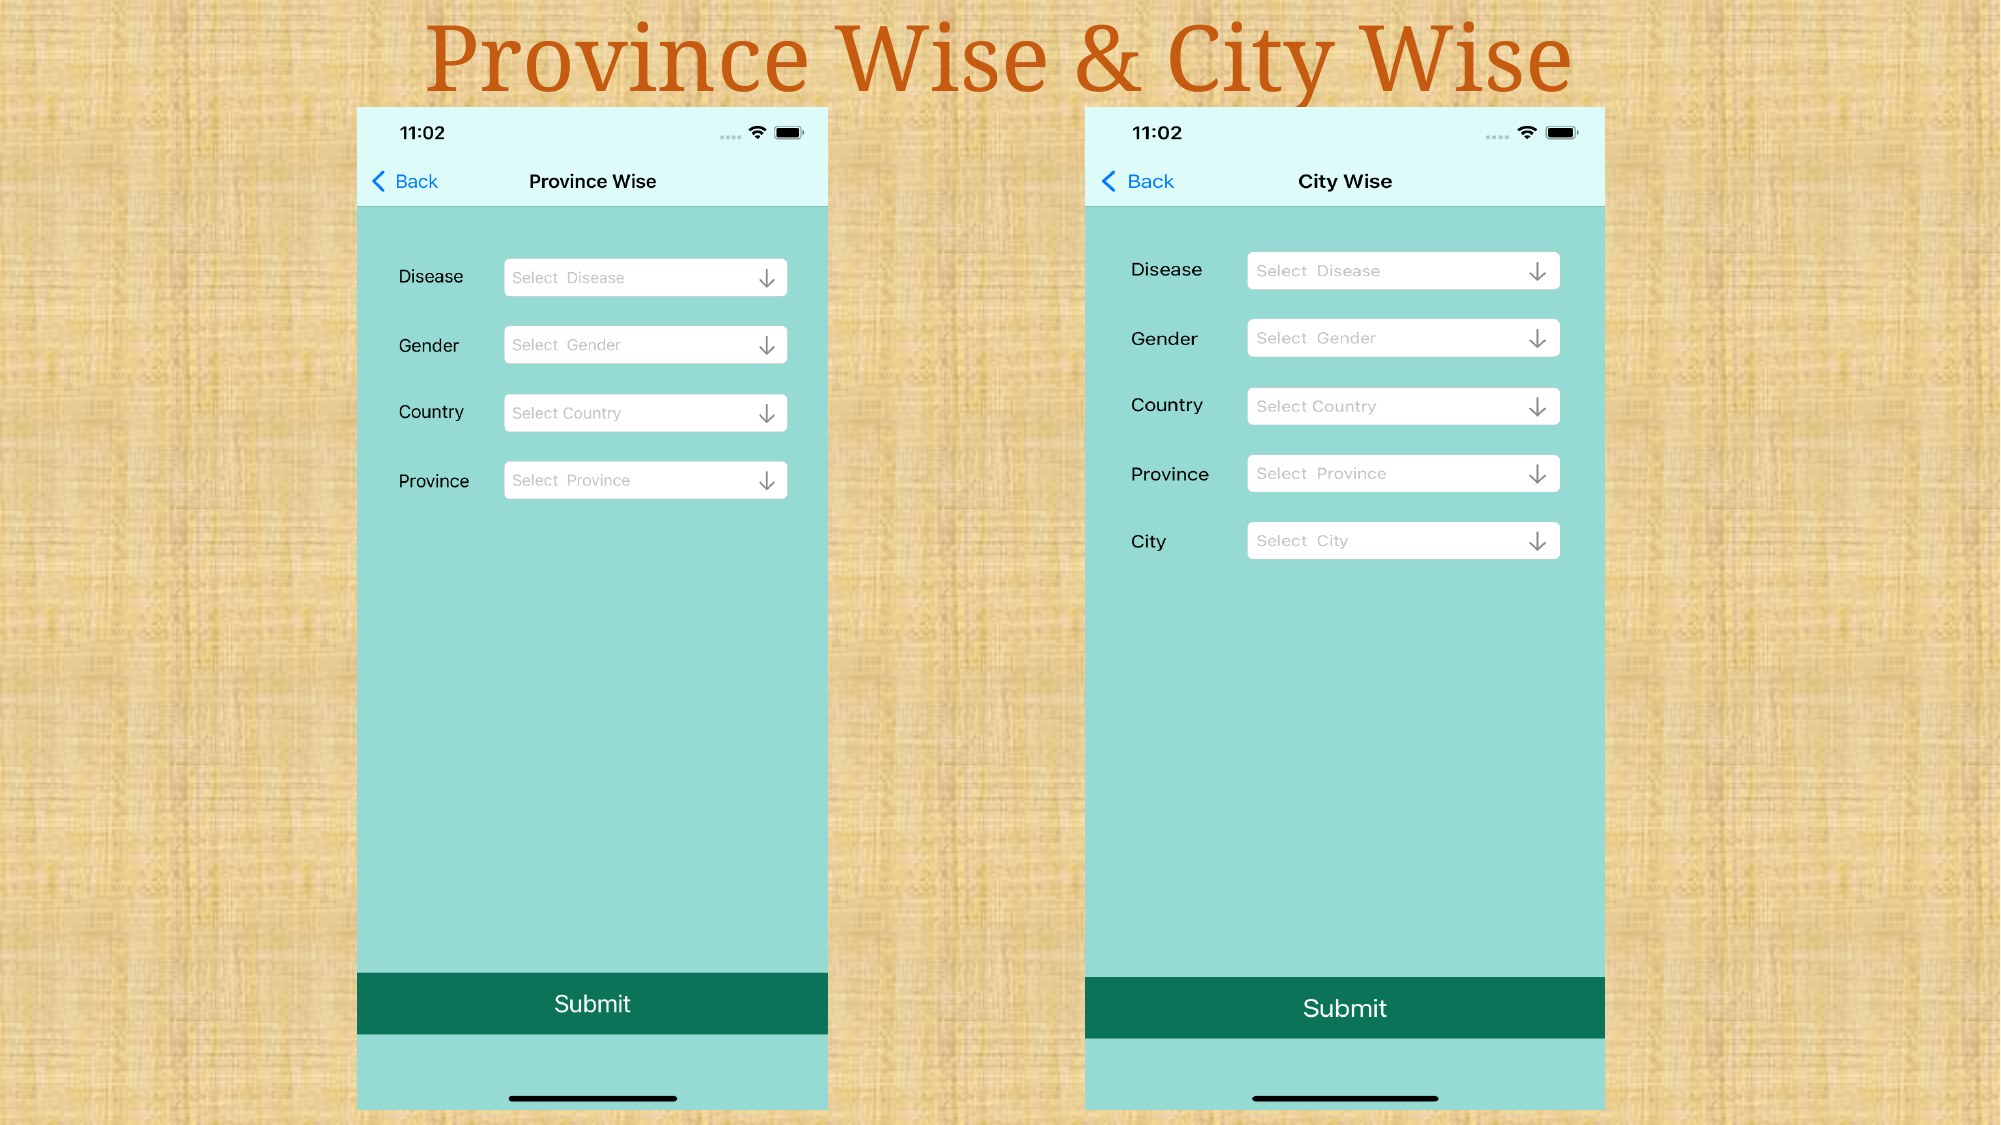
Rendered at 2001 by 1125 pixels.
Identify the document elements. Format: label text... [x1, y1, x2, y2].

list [357, 107, 828, 1110]
picture [0, 0, 2001, 1125]
title Province Wise & City Wise [137, 0, 1863, 123]
